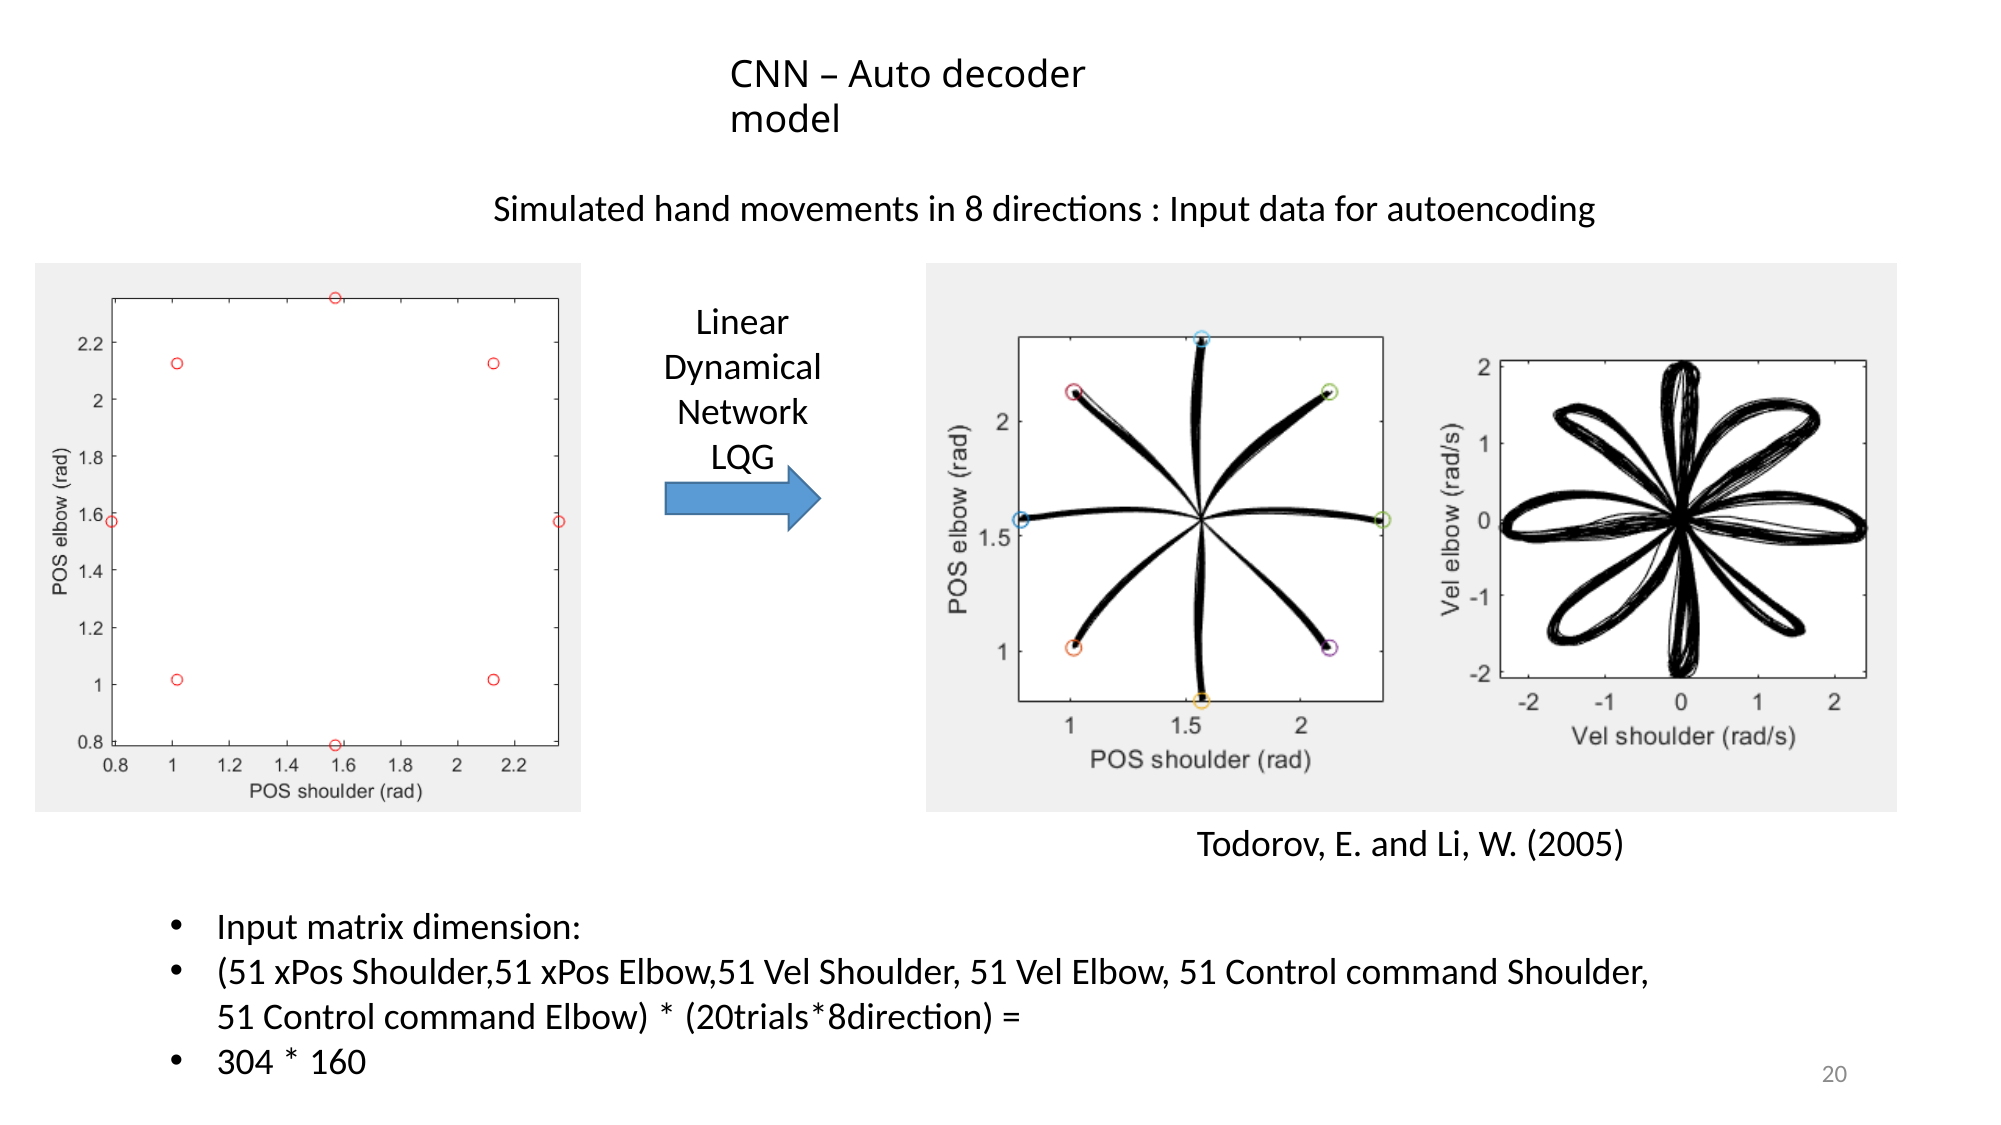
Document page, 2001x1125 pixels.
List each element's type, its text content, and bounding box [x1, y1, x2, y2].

picture [35, 263, 581, 812]
text_box Linear Dynamical Network LQG [601, 289, 884, 485]
slide_number 20 [1412, 1042, 1863, 1103]
text_box CNN – Auto decoder model [714, 42, 1220, 148]
text_box Input matrix dimension: (51 xPos Shoulder,51 xPos Elbow,51 Vel Shoulder, 51 Vel Elbow, 51 Control command Shoulder, 51 Control command Elbow) * (20trials*8direction) = 304 * 160 [154, 894, 1698, 1089]
text_box [664, 485, 822, 533]
picture [926, 263, 1897, 812]
text_box Simulated hand movements in 8 directions : Input data for autoencoding [478, 176, 1698, 237]
text_box Todorov, E. and Li, W. (2005) [1182, 812, 1641, 872]
